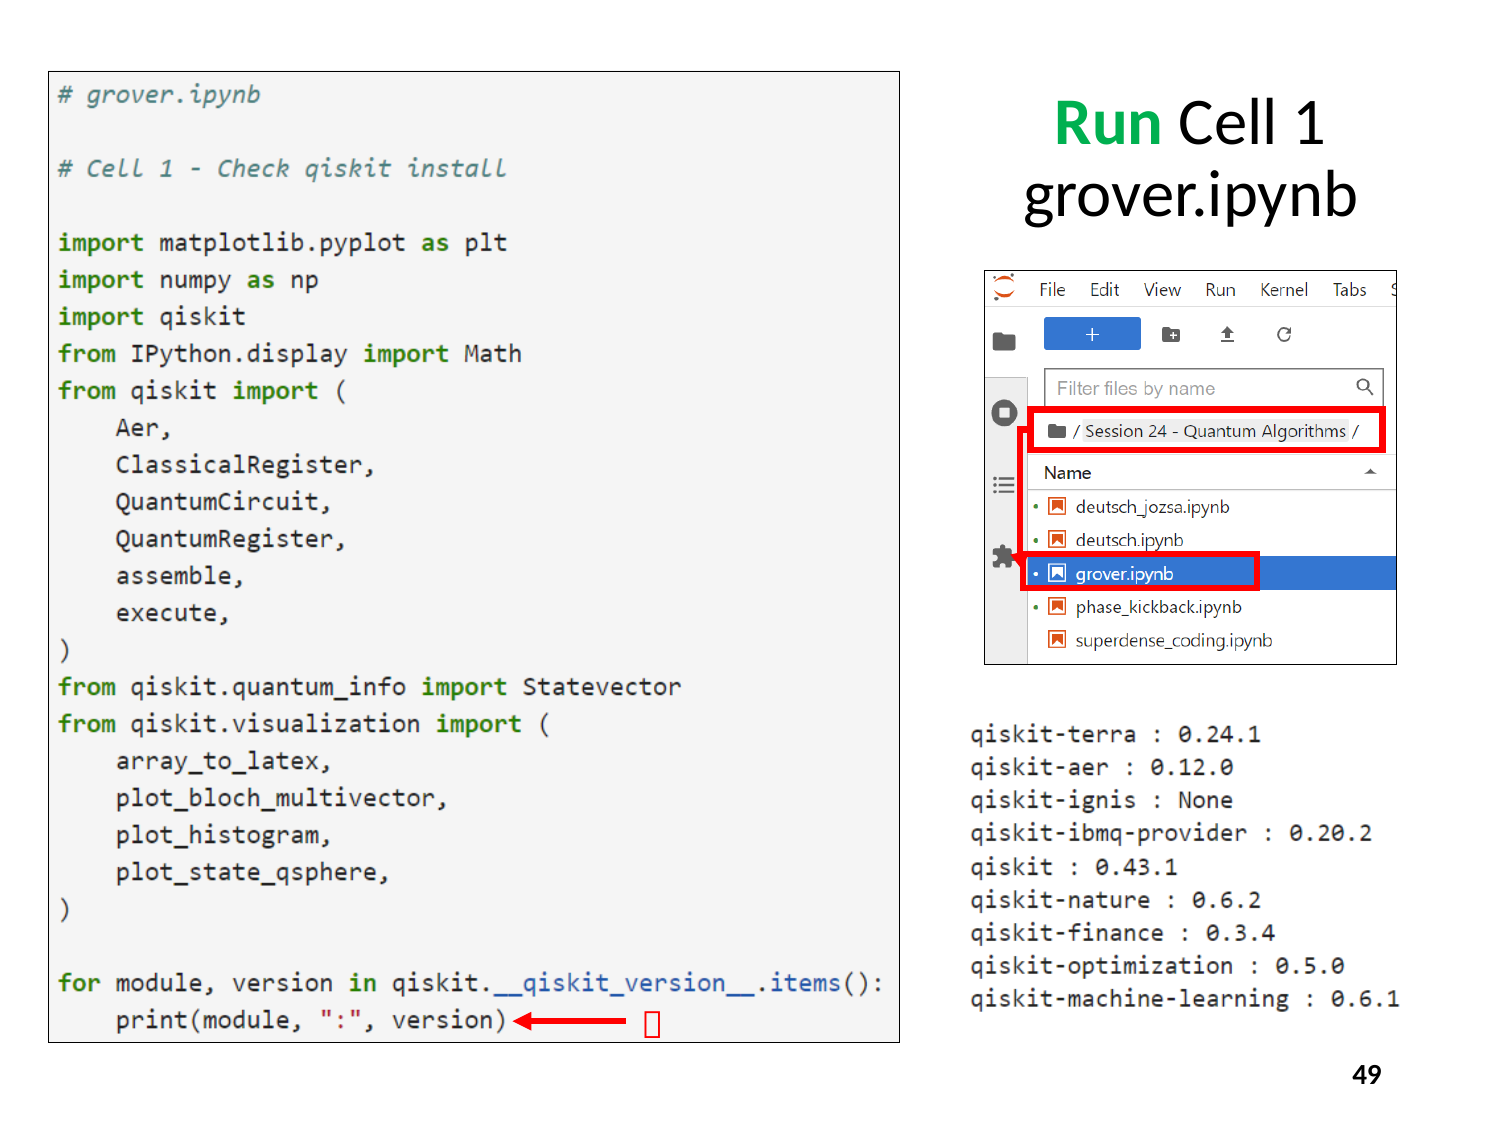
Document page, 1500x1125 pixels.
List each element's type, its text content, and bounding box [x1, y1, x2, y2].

picture [963, 712, 1420, 1022]
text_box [1023, 429, 1031, 572]
picture [48, 70, 900, 1043]
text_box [512, 993, 690, 1054]
slide_number 49 [1059, 1042, 1397, 1103]
picture [984, 270, 1397, 665]
text_box Run Cell 1 grover.ipynb [914, 68, 1468, 250]
